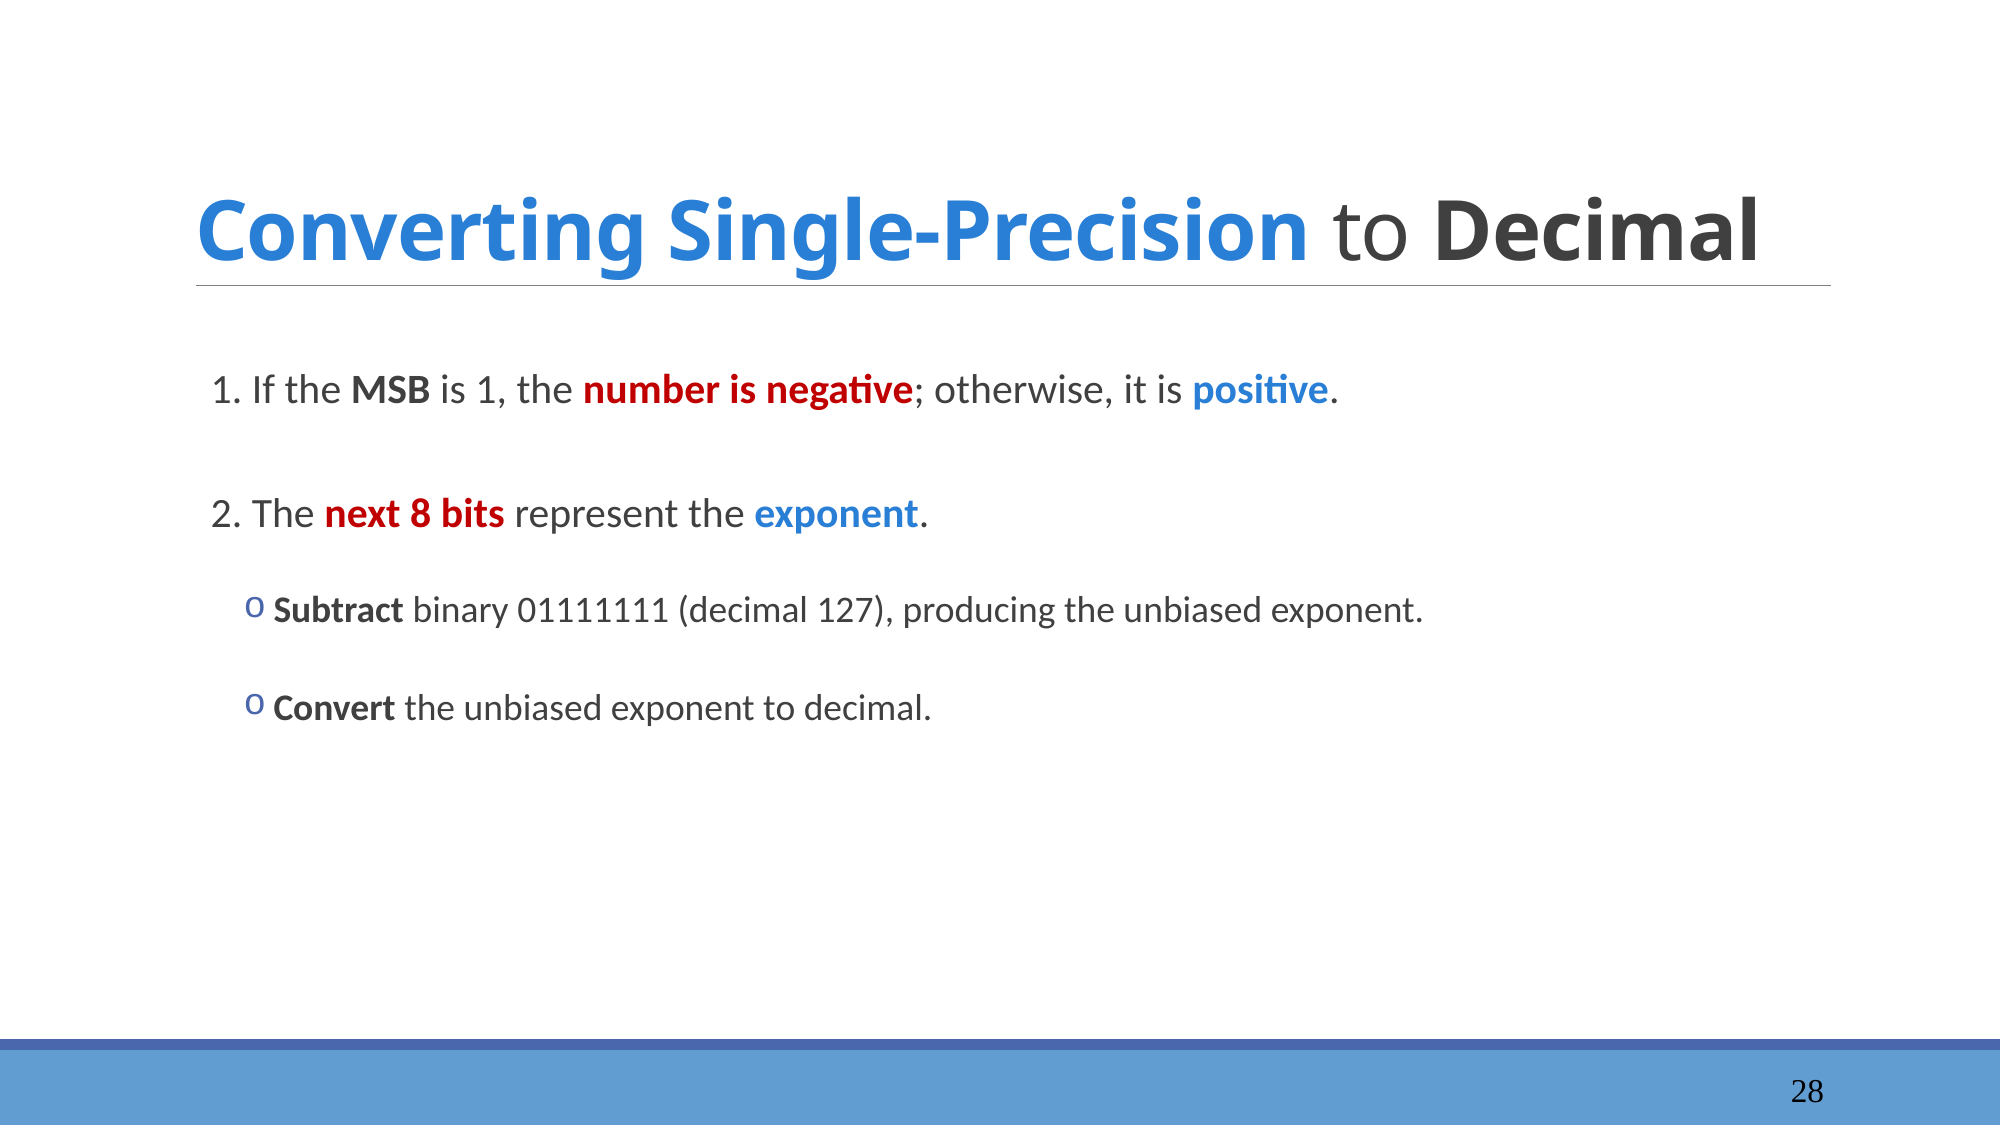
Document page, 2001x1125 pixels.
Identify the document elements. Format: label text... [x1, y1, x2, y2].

title Converting Single-Precision to Decimal [180, 47, 1830, 285]
list 1. If the MSB is 1, the number is negative; otherwise, it is positive. 2. The next 8 bits represent the exponent. Subtract binary 01111111 (decimal 127), producing the unbiased exponent. Convert the unbiased exponent to decimal. [210, 308, 1861, 969]
slide_number 29 [1624, 1059, 1840, 1120]
